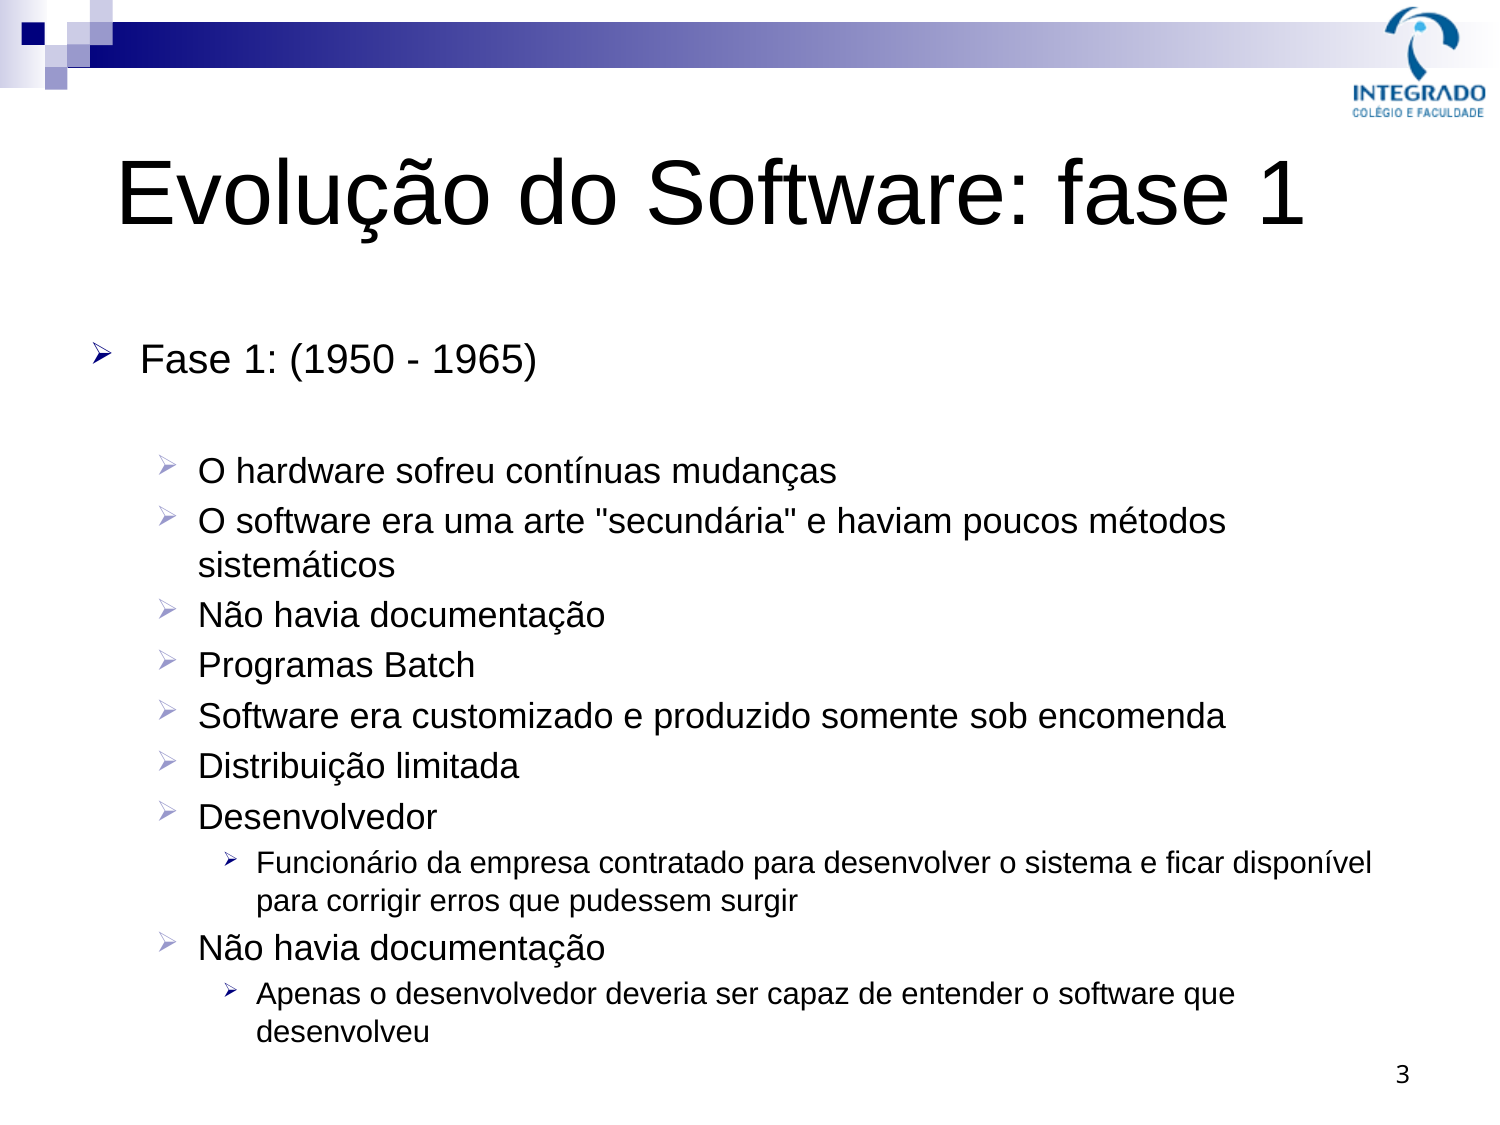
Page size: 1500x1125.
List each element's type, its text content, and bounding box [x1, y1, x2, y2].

list Fase 1: (1950 - 1965) O hardware sofreu contínuas mudanças O software era uma arte "secundária" e haviam poucos métodos sistemáticos Não havia documentação Programas Batch Software era customizado e produzido somente sob encomenda Distribuição limitada Desenvolvedor Funcionário da empresa contratado para desenvolver o sistema e ficar disponível para corrigir erros que pudessem surgir Não havia documentação Apenas o desenvolvedor deveria ser capaz de entender o software que desenvolveu [75, 324, 1425, 1059]
picture [1343, 0, 1500, 127]
title Evolução do Software: fase 1 [75, 75, 1425, 300]
slide_number 3 [1074, 1024, 1426, 1101]
